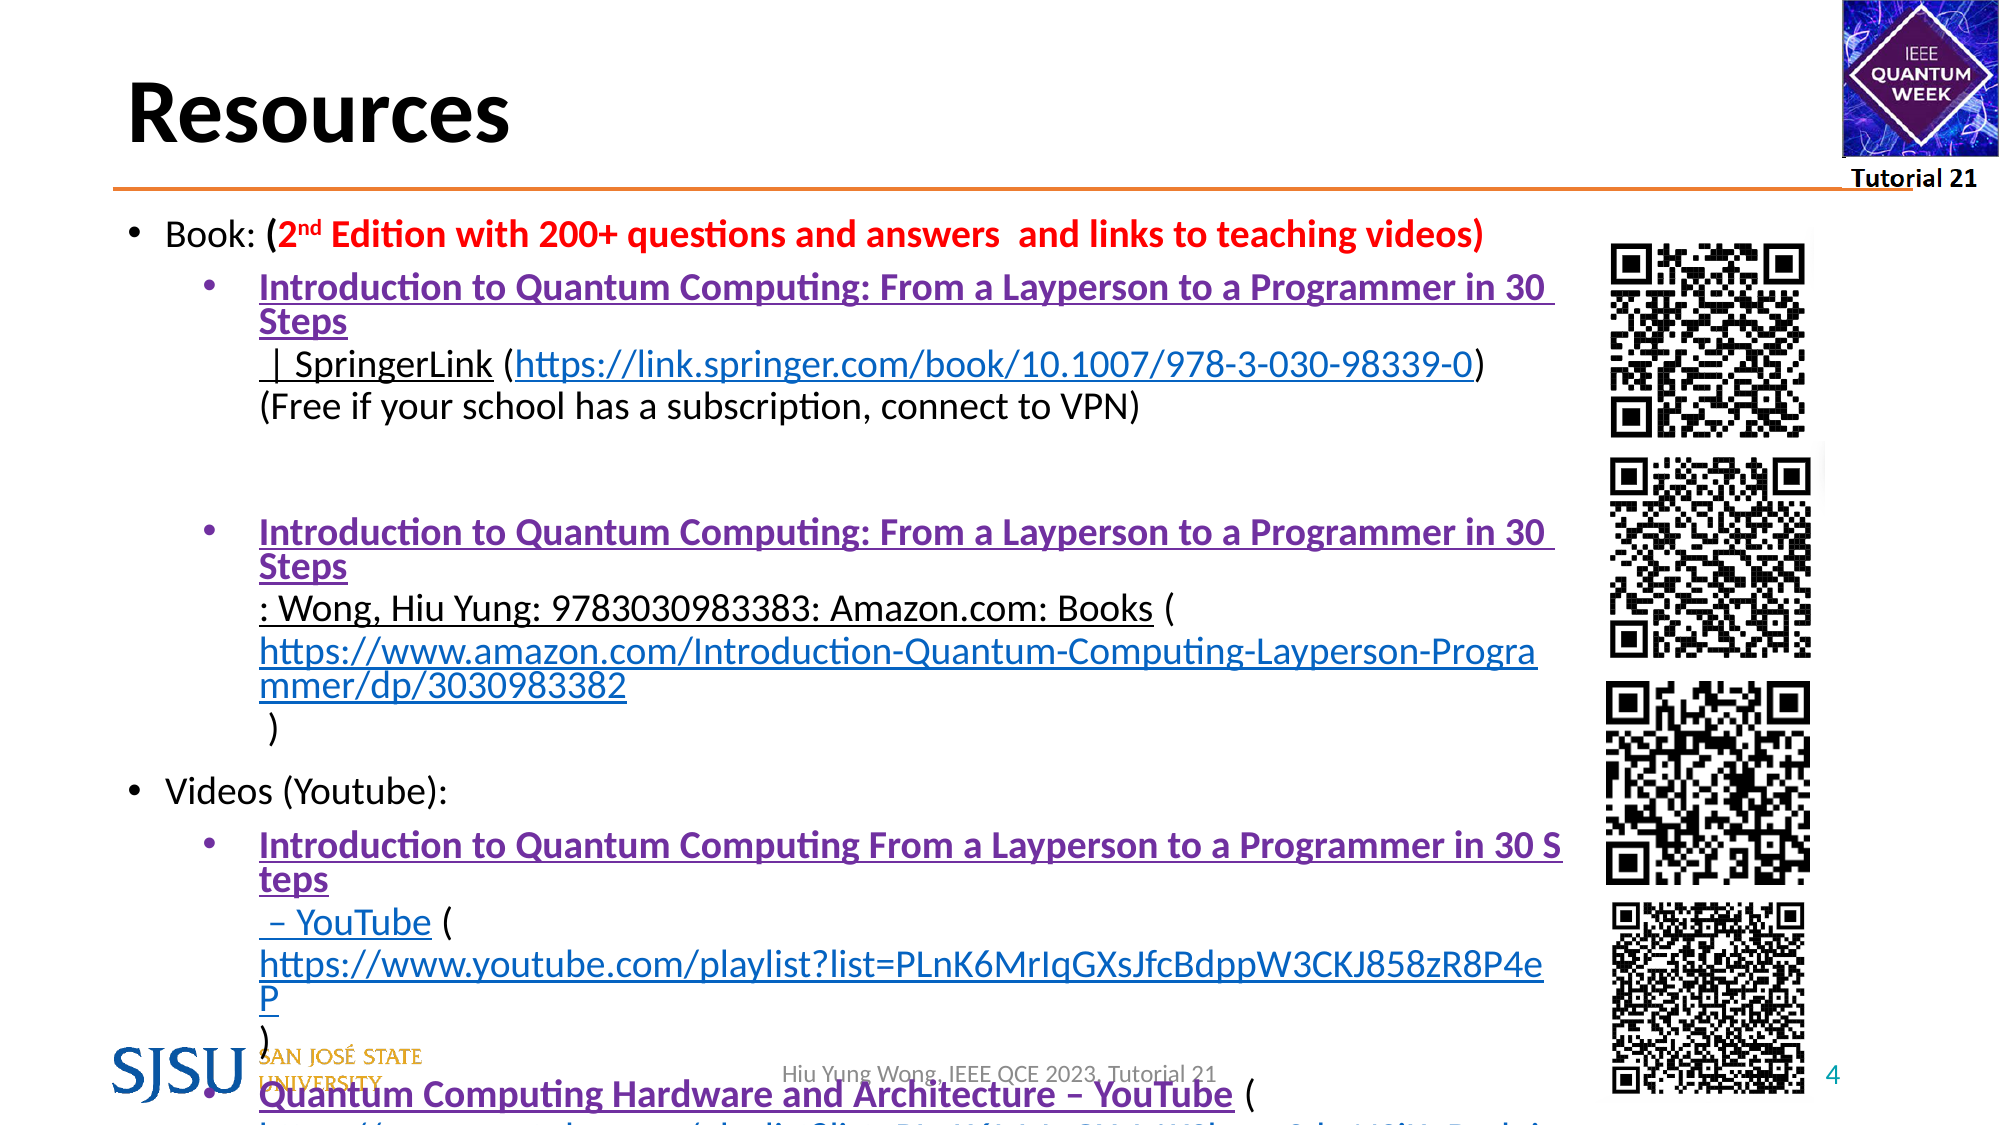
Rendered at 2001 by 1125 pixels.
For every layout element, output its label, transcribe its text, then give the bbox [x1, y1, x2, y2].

list Book: (2nd Edition with 200+ questions and answers and links to teaching videos) Introduction to Quantum Computing: From a Layperson to a Programmer in 30 Steps | SpringerLink (https://link.springer.com/book/10.1007/978-3-030-98339-0) (Free if your school has a subscription, connect to VPN) Introduction to Quantum Computing: From a Layperson to a Programmer in 30 Steps: Wong, Hiu Yung: 9783030983383: Amazon.com: Books (https://www.amazon.com/Introduction-Quantum-Computing-Layperson-Programmer/dp/3030983382 ) Videos (Youtube): Introduction to Quantum Computing From a Layperson to a Programmer in 30 Steps – YouTube (https://www.youtube.com/playlist?list=PLnK6MrIqGXsJfcBdppW3CKJ858zR8P4eP) Quantum Computing Hardware and Architecture – YouTube (https://www.youtube.com/playlist?list=PLnK6MrIqGXsL1KShnocSdwNSiKnBodpie) [112, 205, 1579, 920]
picture [1842, 0, 2000, 188]
title Resources [112, 37, 1913, 188]
footer Hiu Yung Wong, IEEE QCE 2023, Tutorial 21 [662, 1042, 1338, 1103]
picture [112, 1044, 422, 1103]
picture [1595, 227, 1825, 1103]
